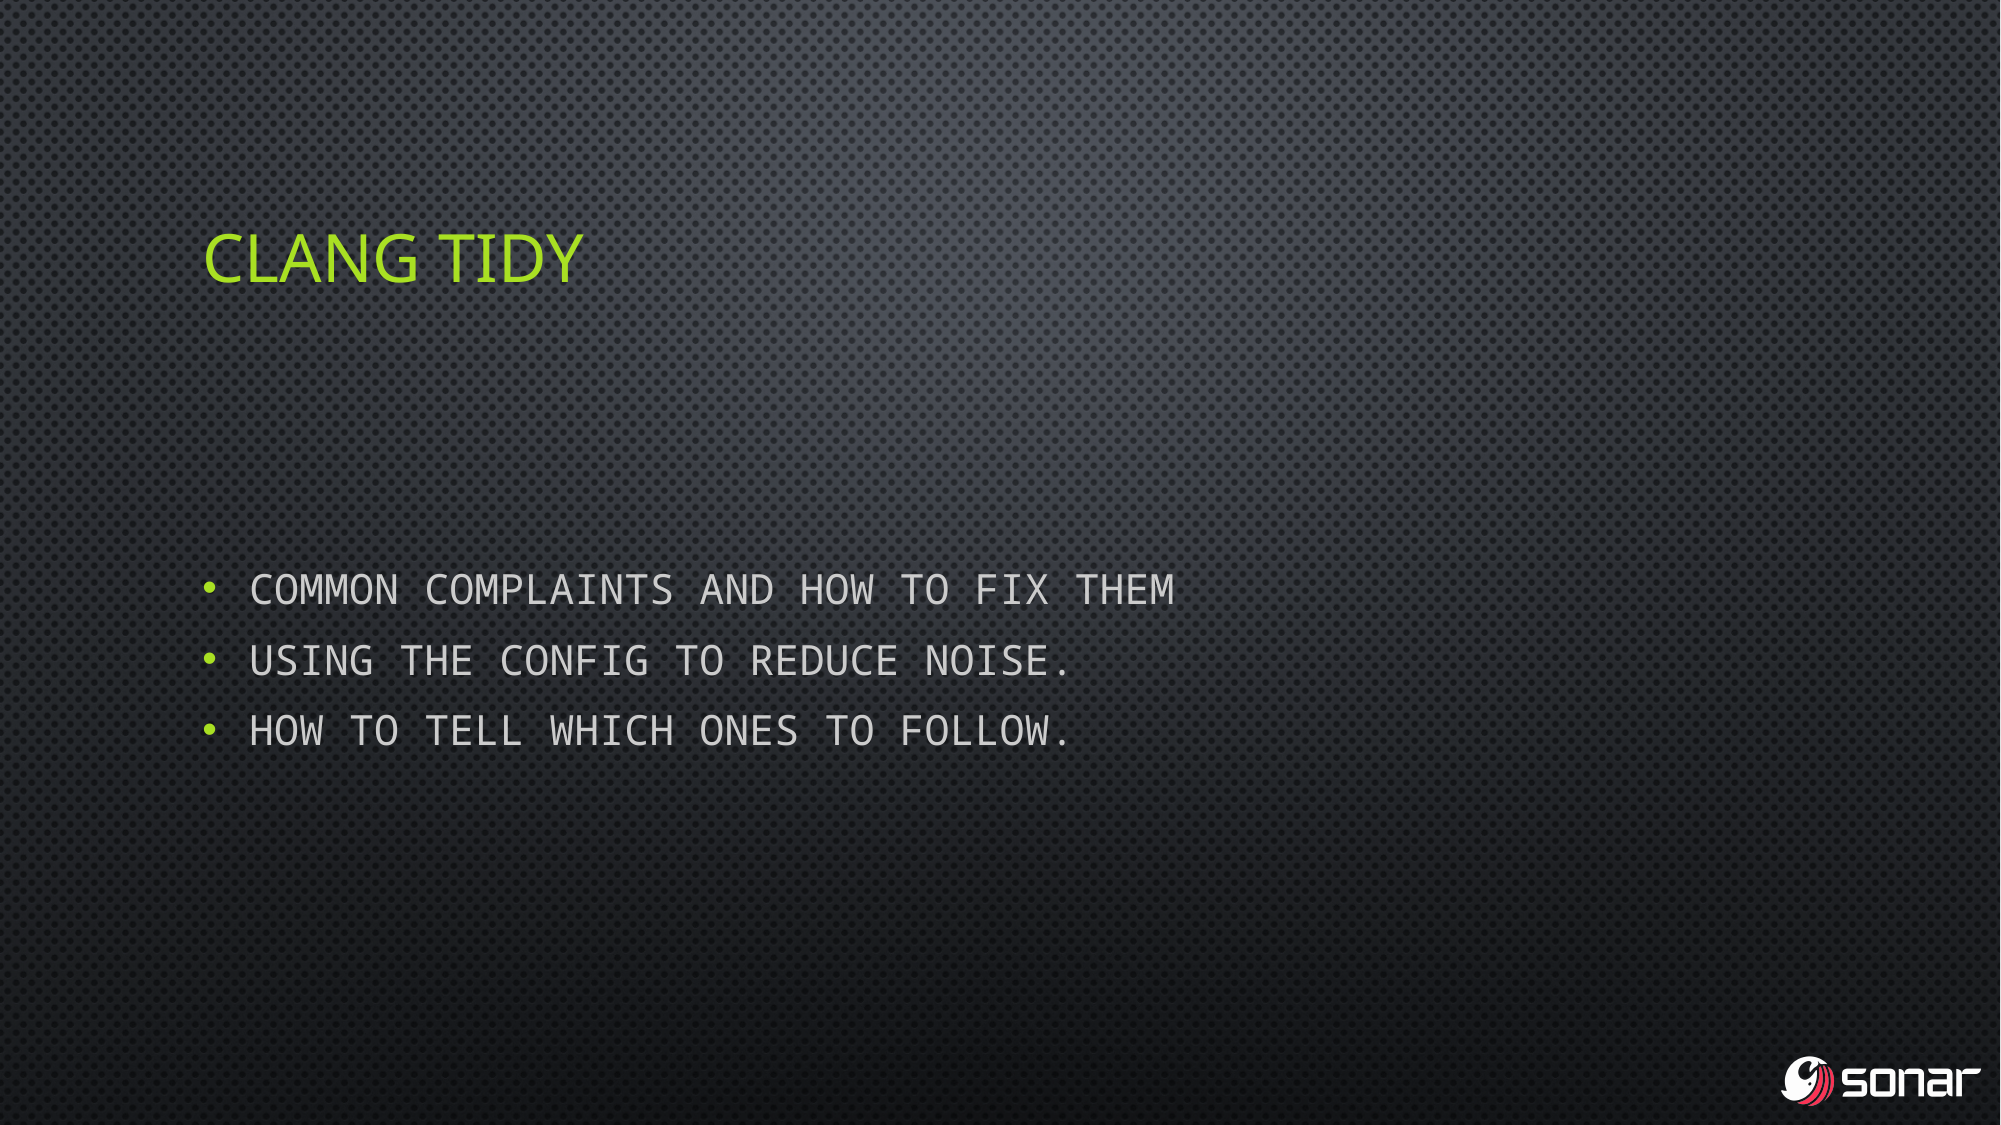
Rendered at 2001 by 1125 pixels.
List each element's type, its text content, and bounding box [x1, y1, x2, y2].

picture [1762, 1037, 2000, 1125]
list common complaints and how to fix them using the config to reduce noise. how to tell which ones to follow. [187, 437, 1813, 950]
title Clang tidy [187, 99, 1813, 413]
